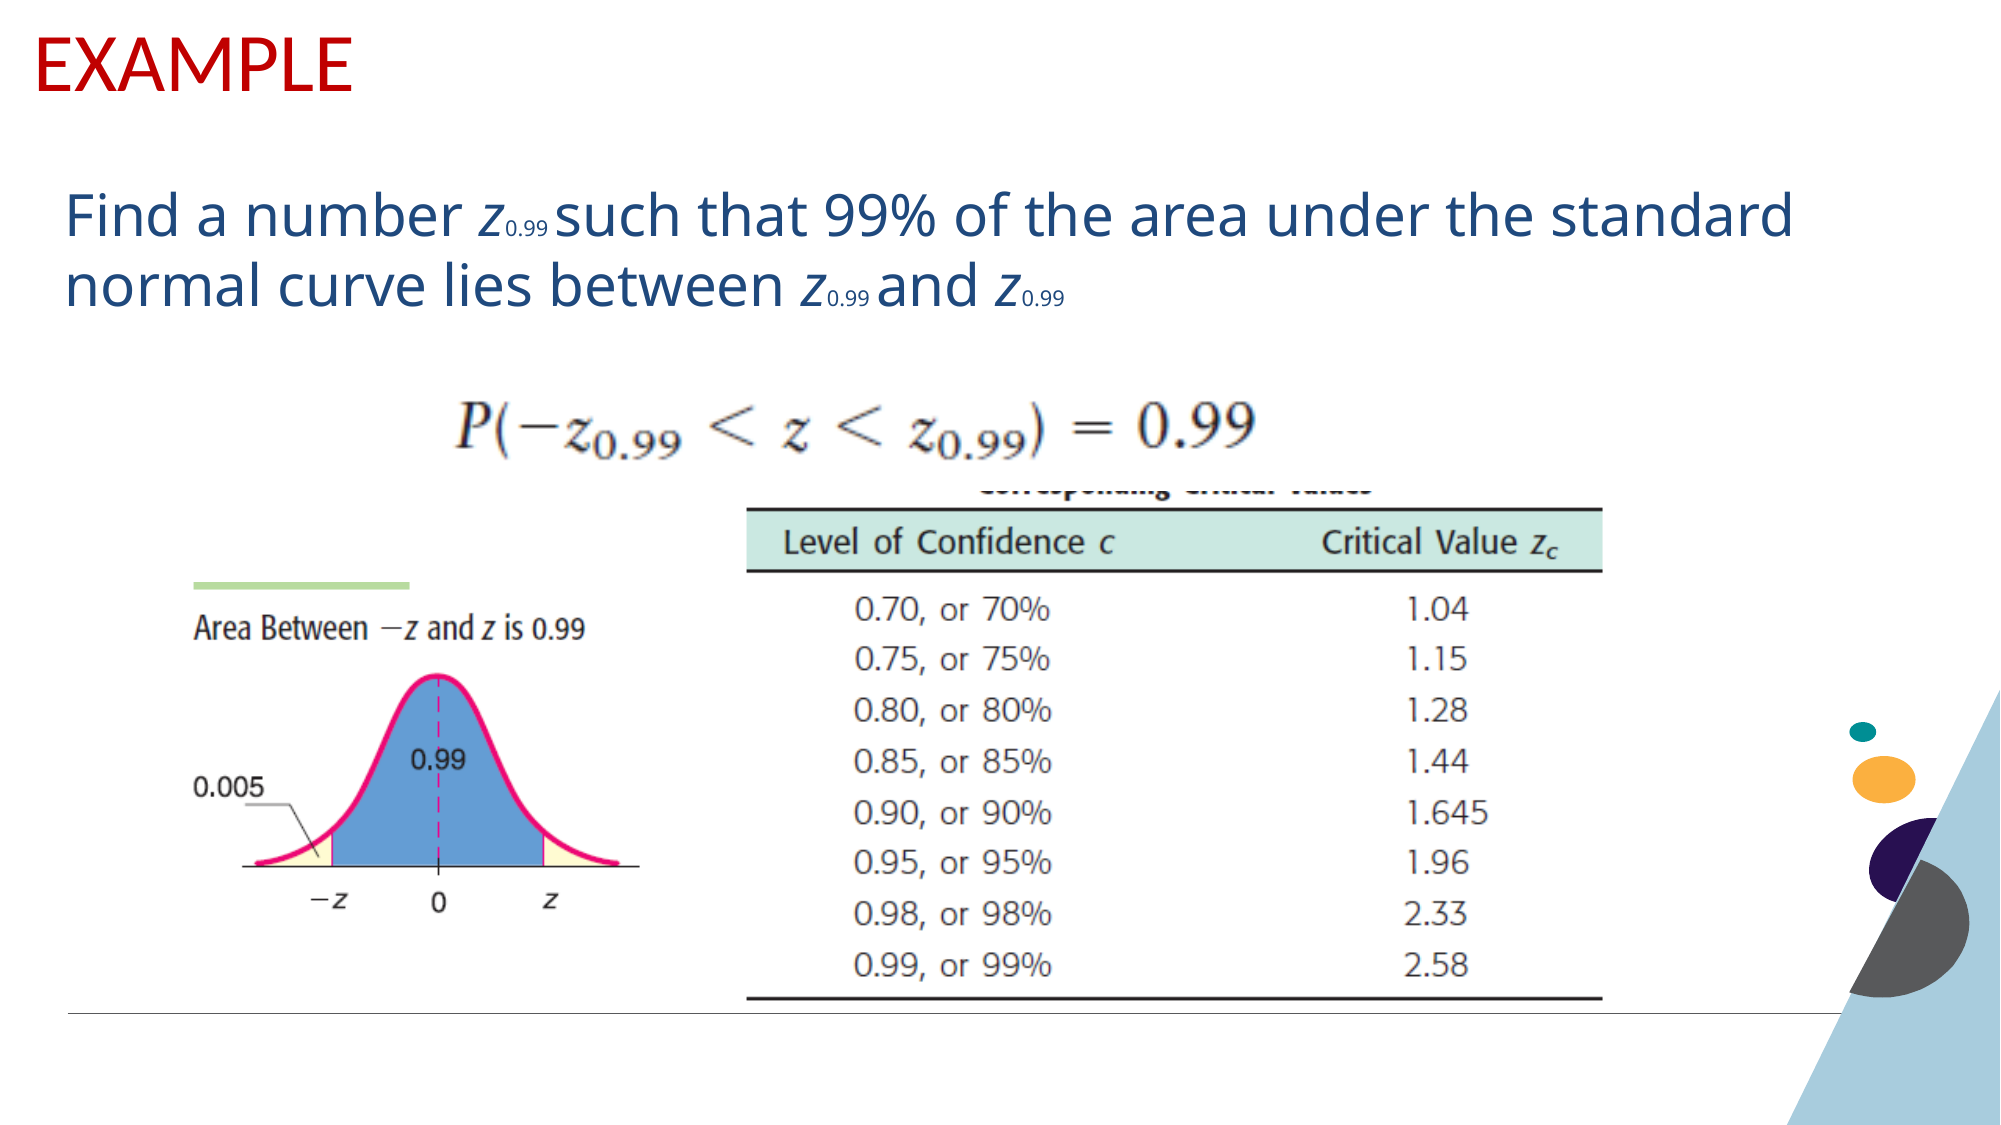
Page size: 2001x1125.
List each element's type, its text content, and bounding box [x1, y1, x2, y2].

picture [135, 582, 654, 932]
text_box Find a number z0.99 such that 99% of the area under the standard normal curve lies between z0.99 and z0.99 [49, 170, 1982, 326]
title EXAMPLE [33, 27, 1927, 111]
picture [394, 351, 1704, 1011]
